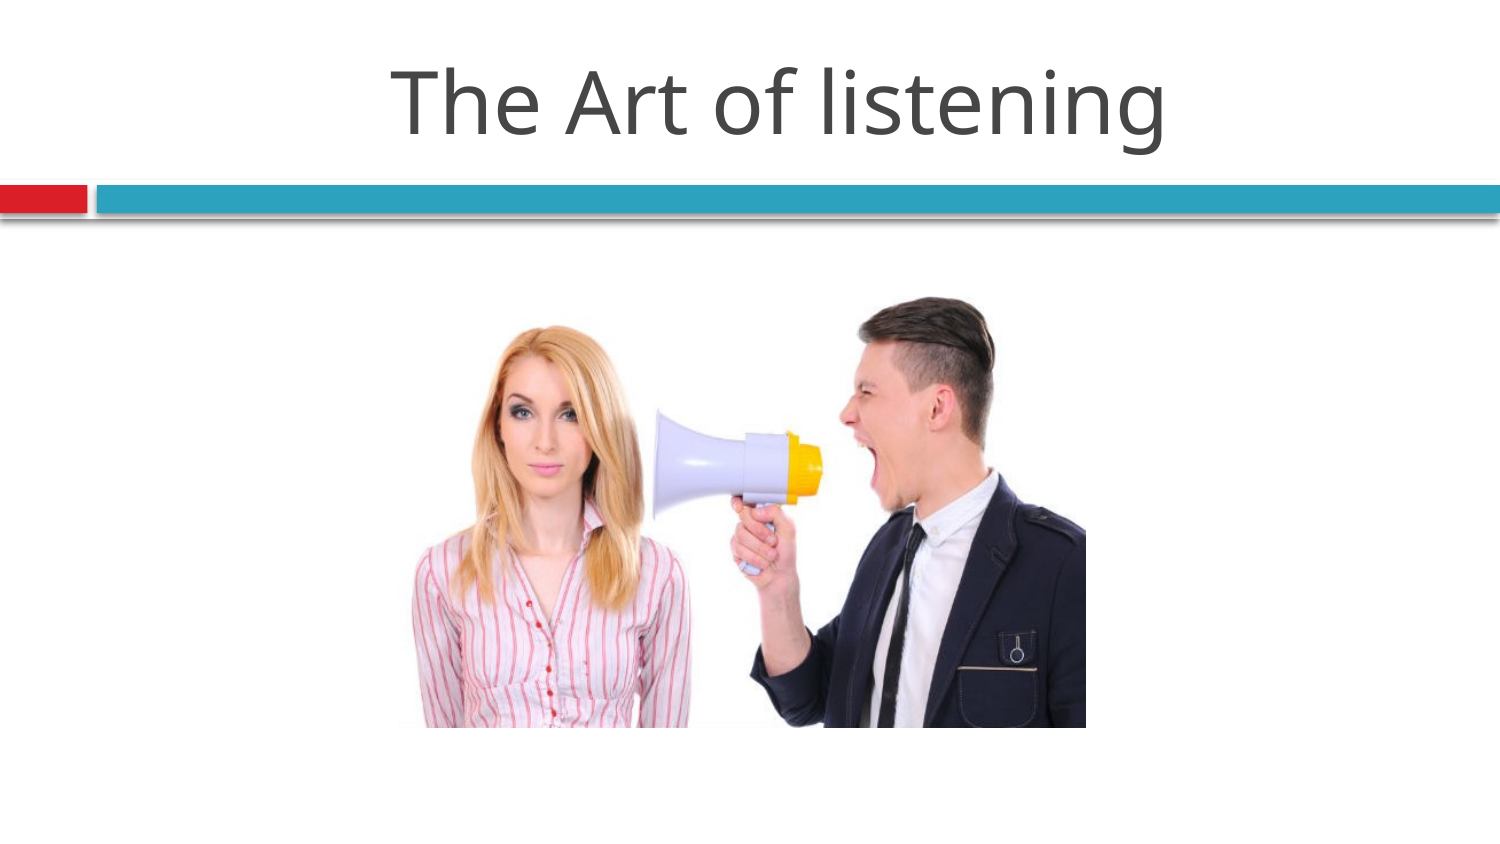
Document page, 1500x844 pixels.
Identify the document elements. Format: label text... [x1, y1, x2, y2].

picture [398, 296, 1087, 729]
title The Art of listening [99, 19, 1438, 160]
